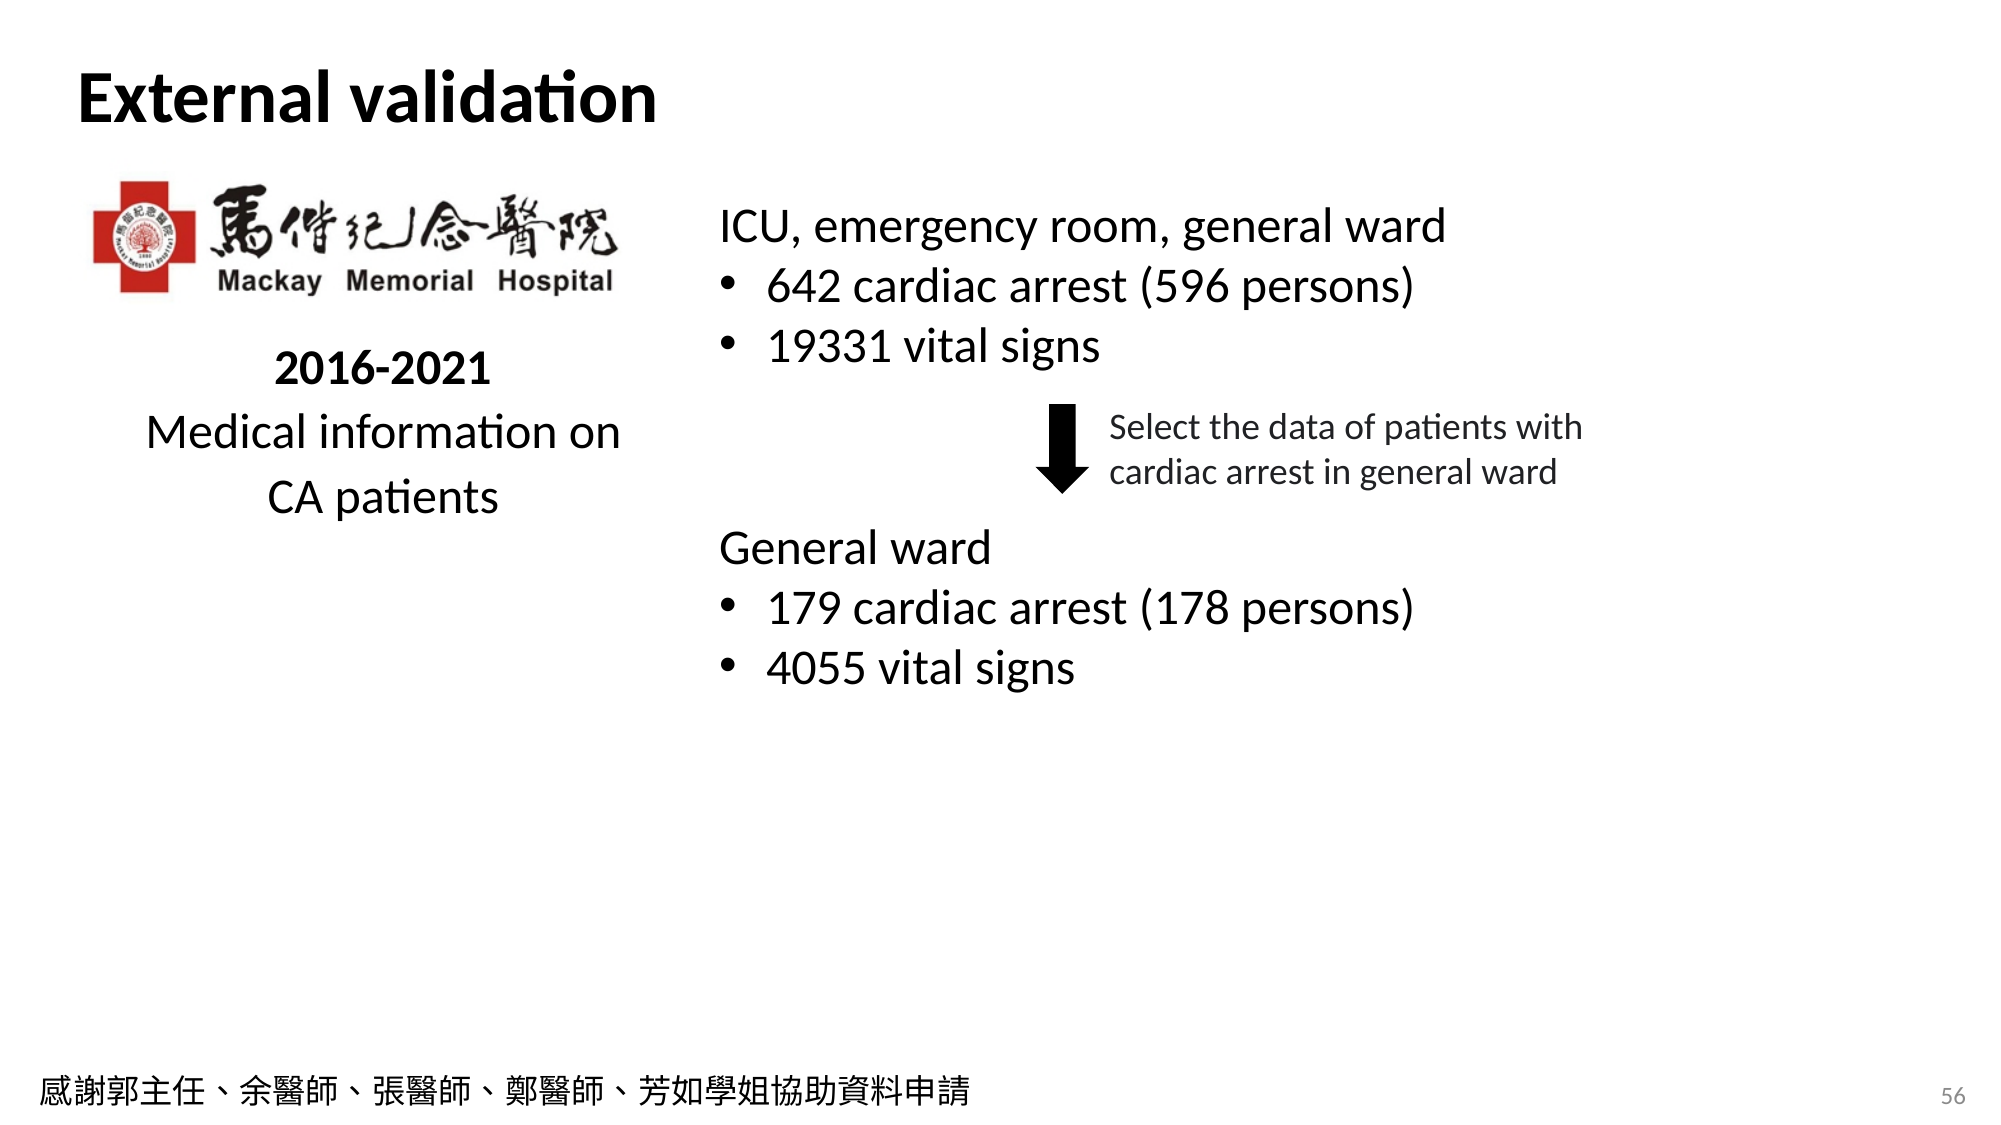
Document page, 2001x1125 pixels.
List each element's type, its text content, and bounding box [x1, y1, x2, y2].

text_box External validation [62, 50, 949, 145]
slide_number 56 [1531, 1065, 1982, 1125]
text_box General ward 179 cardiac arrest (178 persons) 4055 vital signs [704, 502, 1616, 702]
text_box Select the data of patients with cardiac arrest in general ward [1109, 403, 1616, 491]
picture [62, 144, 646, 332]
text_box 2016-2021 Medical information on CA patients [130, 331, 637, 531]
text_box 感謝郭主任、余醫師、張醫師、鄭醫師、芳如學姐協助資料申請 [0, 1037, 1061, 1118]
text_box ICU, emergency room, general ward 642 cardiac arrest (596 persons) 19331 vital signs [704, 180, 1616, 380]
text_box [1035, 404, 1090, 494]
